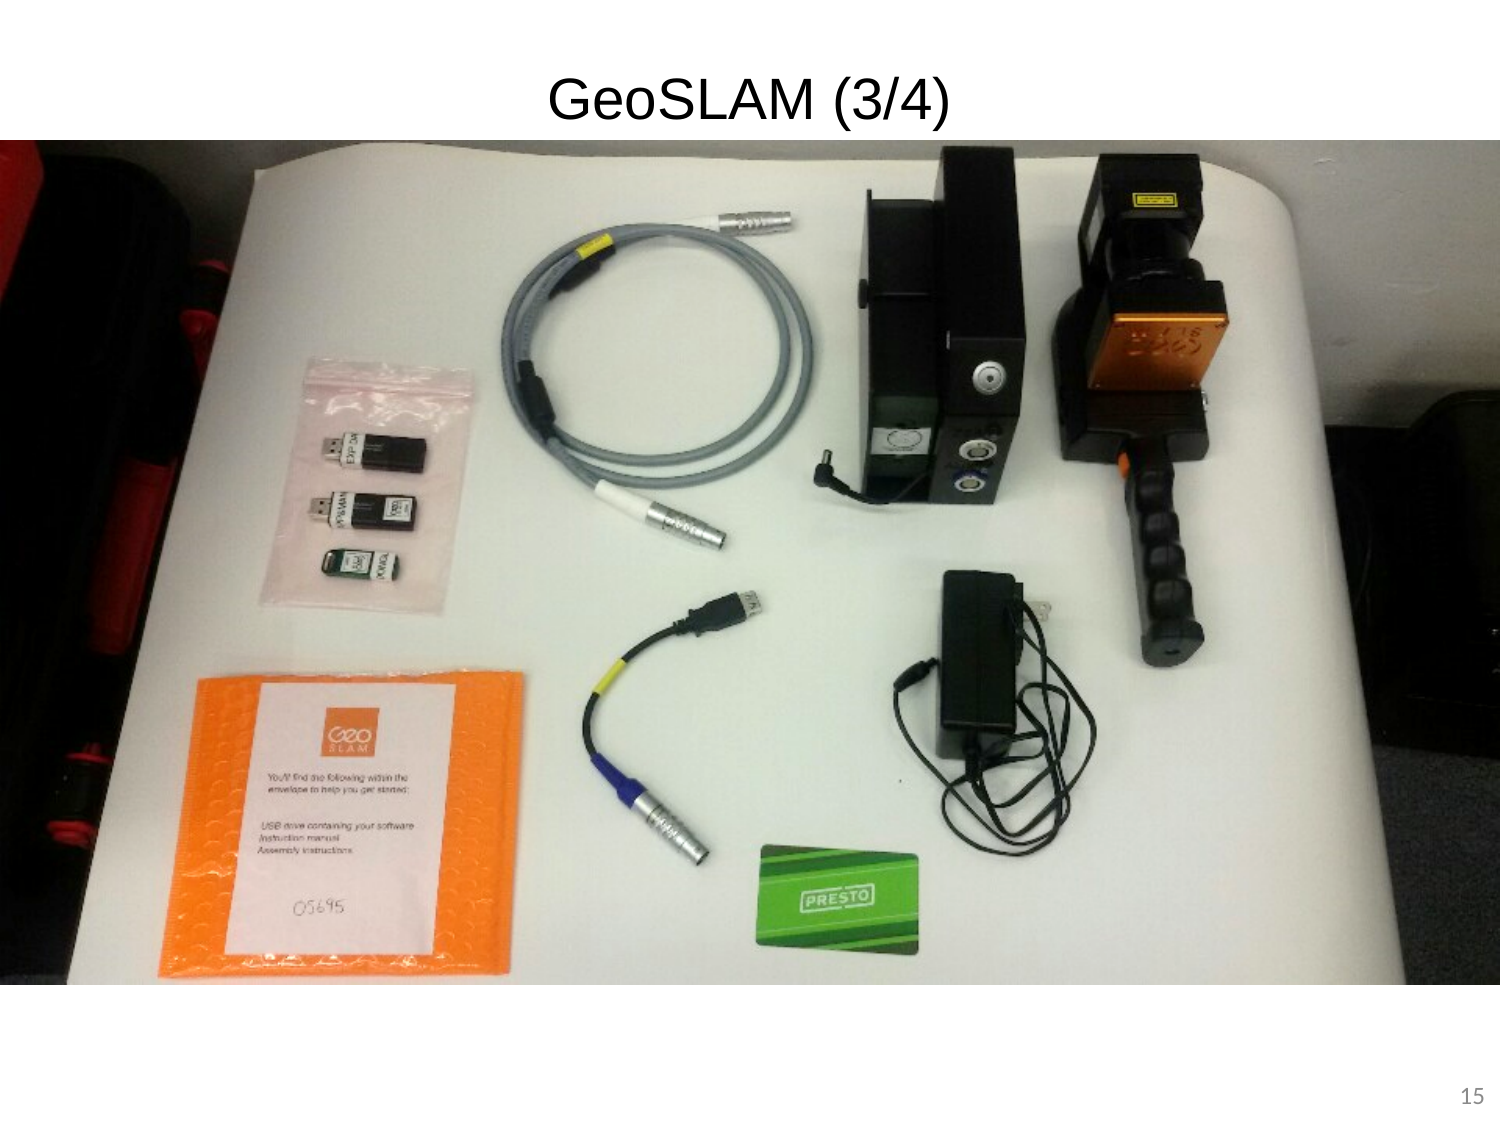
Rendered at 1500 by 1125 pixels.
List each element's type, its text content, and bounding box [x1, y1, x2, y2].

title GeoSLAM (3/4) [103, 59, 1397, 140]
slide_number 15 [1162, 1065, 1500, 1125]
picture [0, 140, 1500, 985]
